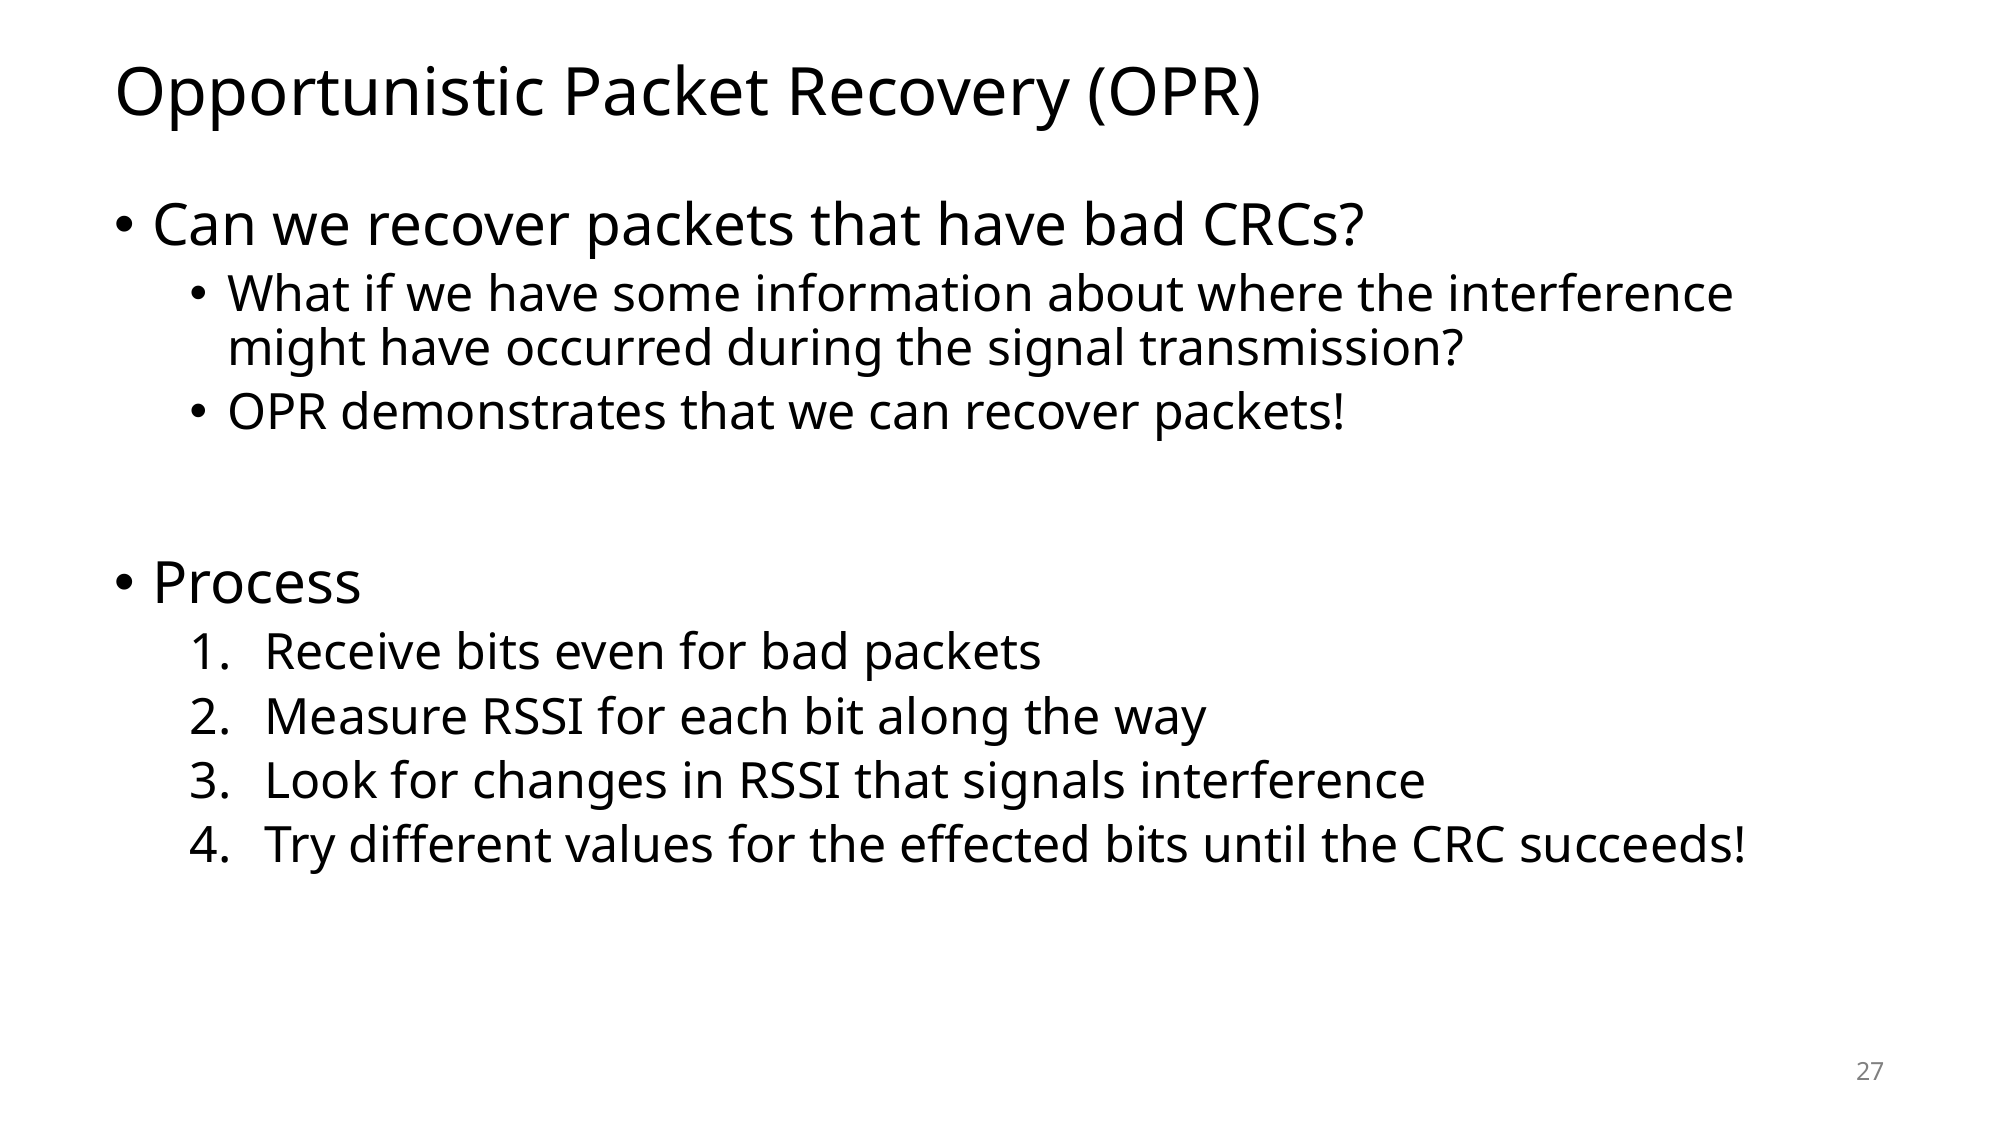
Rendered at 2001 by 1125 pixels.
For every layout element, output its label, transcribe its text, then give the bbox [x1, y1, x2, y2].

slide_number 27 [1749, 1042, 1900, 1103]
list Can we recover packets that have bad CRCs? What if we have some information about where the interference might have occurred during the signal transmission? OPR demonstrates that we can recover packets! Process Receive bits even for bad packets Measure RSSI for each bit along the way Look for changes in RSSI that signals interference Try different values for the effected bits until the CRC succeeds! [99, 187, 1900, 1013]
title Opportunistic Packet Recovery (OPR) [99, 37, 1900, 150]
